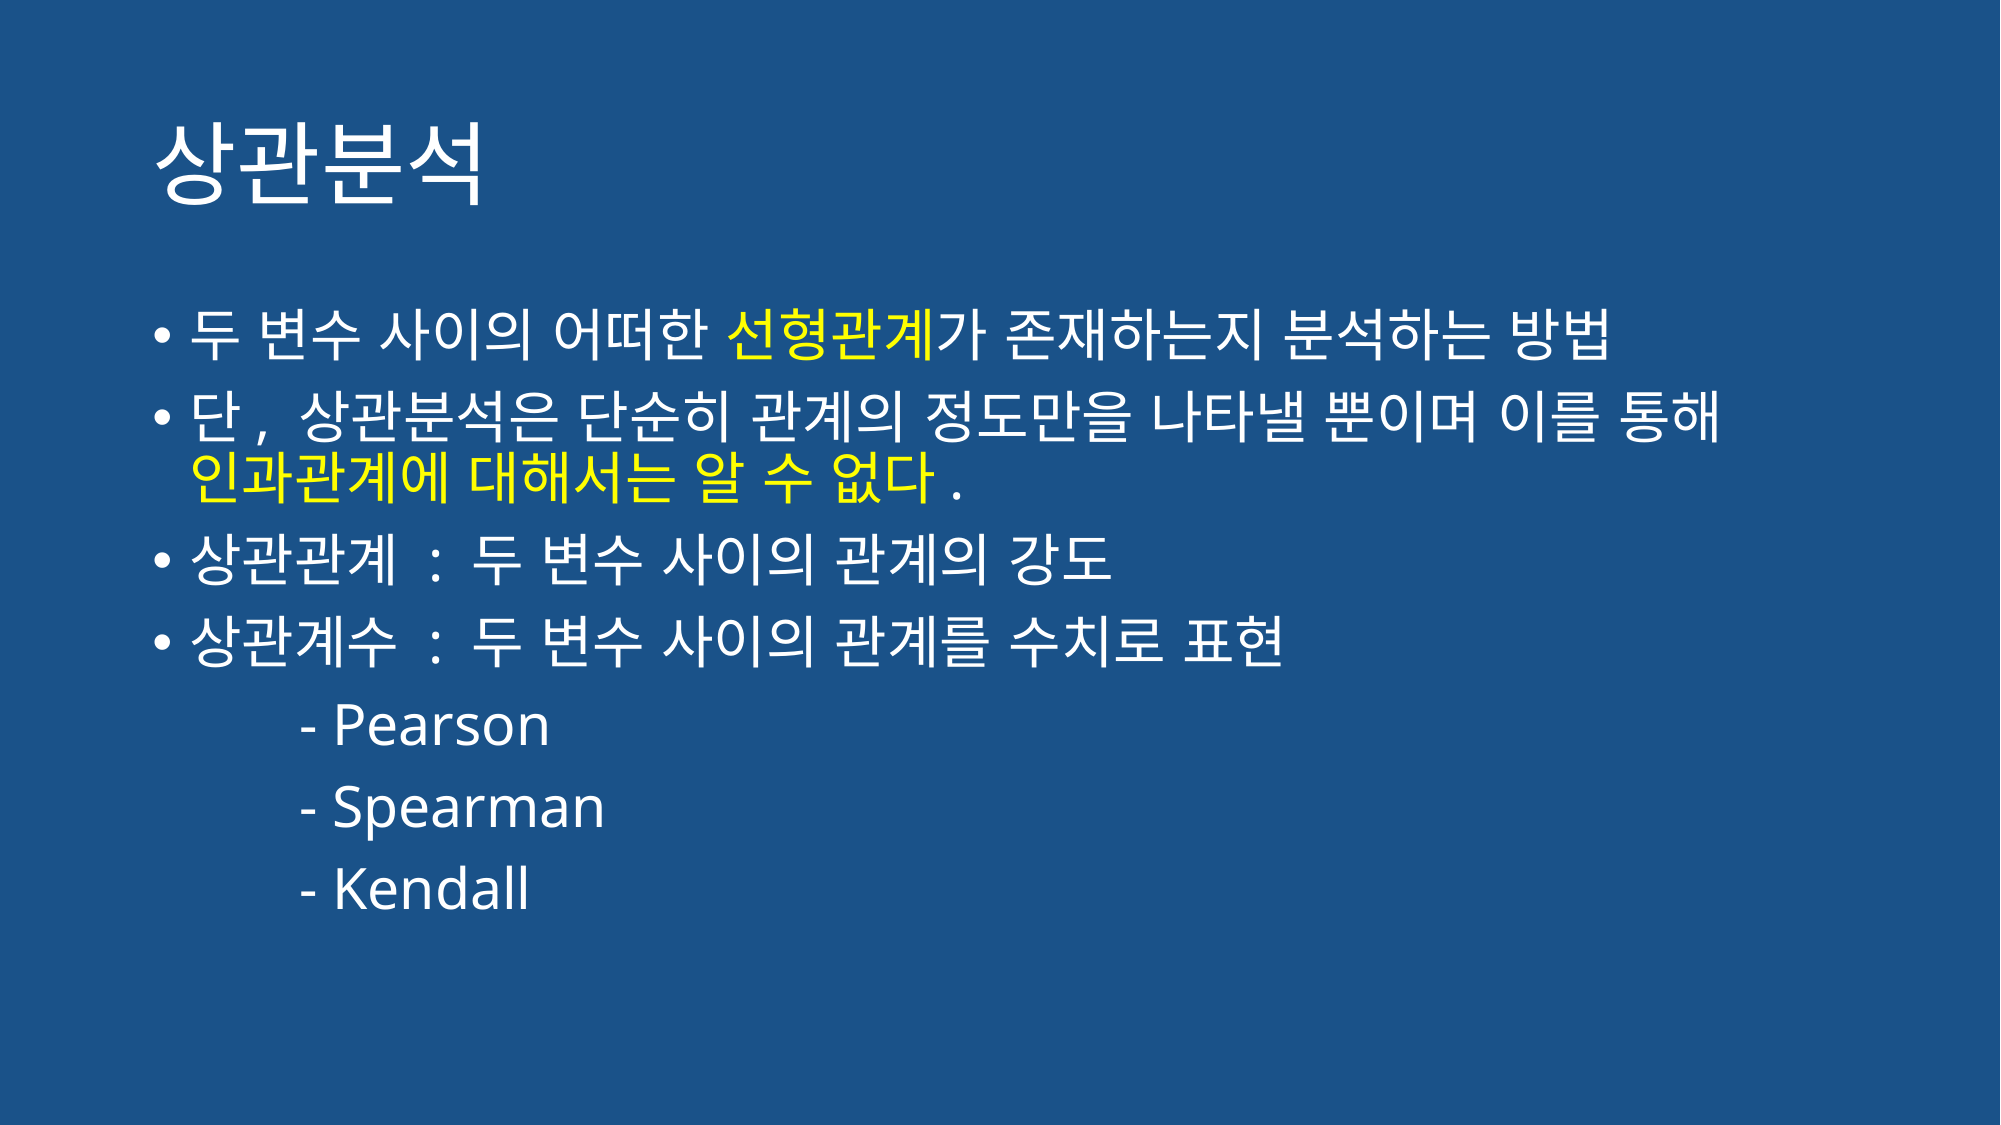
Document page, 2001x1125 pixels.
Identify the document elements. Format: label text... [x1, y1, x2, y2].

list 두 변수 사이의 어떠한 선형관계가 존재하는지 분석하는 방법 단, 상관분석은 단순히 관계의 정도만을 나타낼 뿐이며 이를 통해 인과관계에 대해서는 알 수 없다. 상관관계 : 두 변수 사이의 관계의 강도 상관계수 : 두 변수 사이의 관계를 수치로 표현 - Pearson - Spearman - Kendall [137, 299, 1863, 1014]
title 상관분석 [137, 59, 1863, 278]
